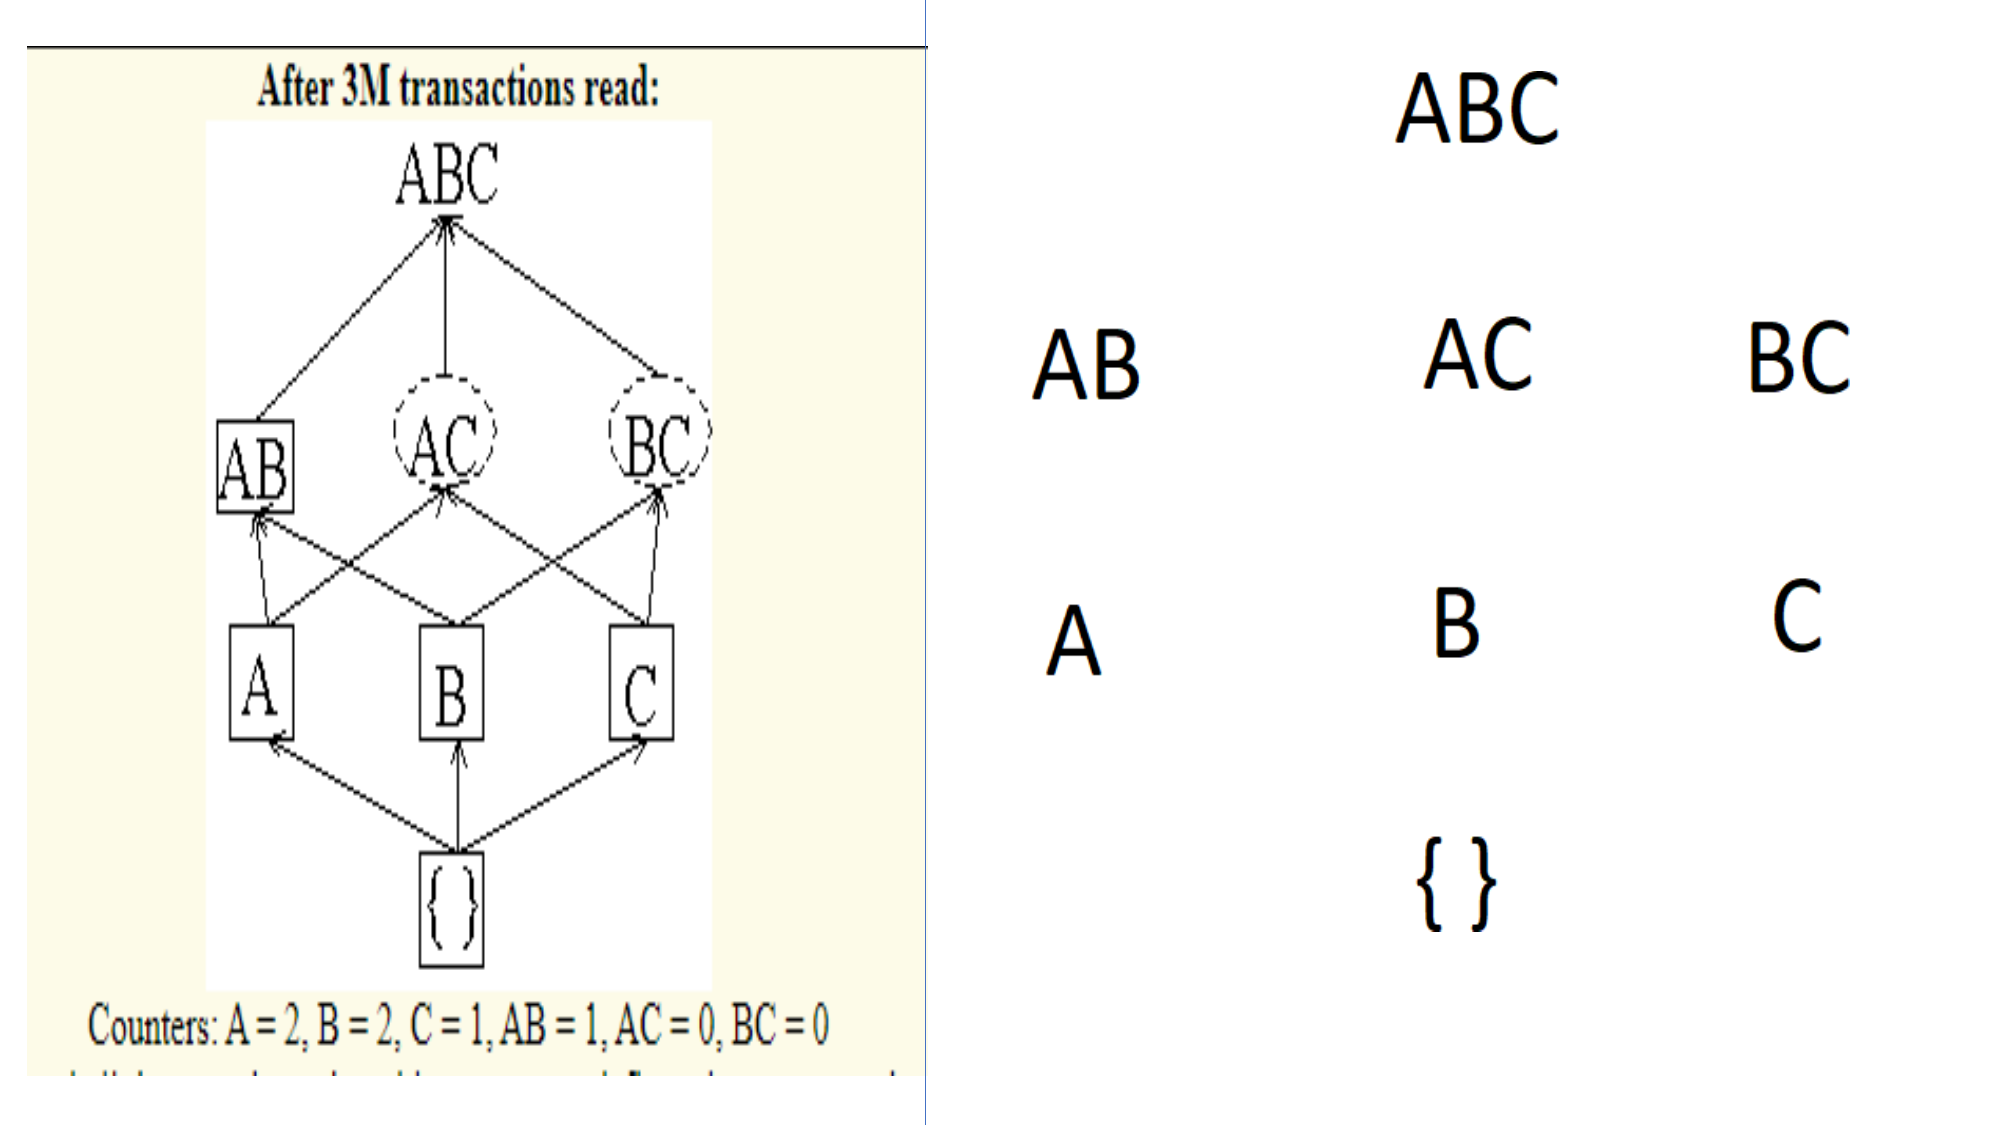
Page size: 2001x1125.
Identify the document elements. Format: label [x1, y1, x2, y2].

text_box [27, 0, 928, 1125]
picture [1031, 71, 1850, 932]
